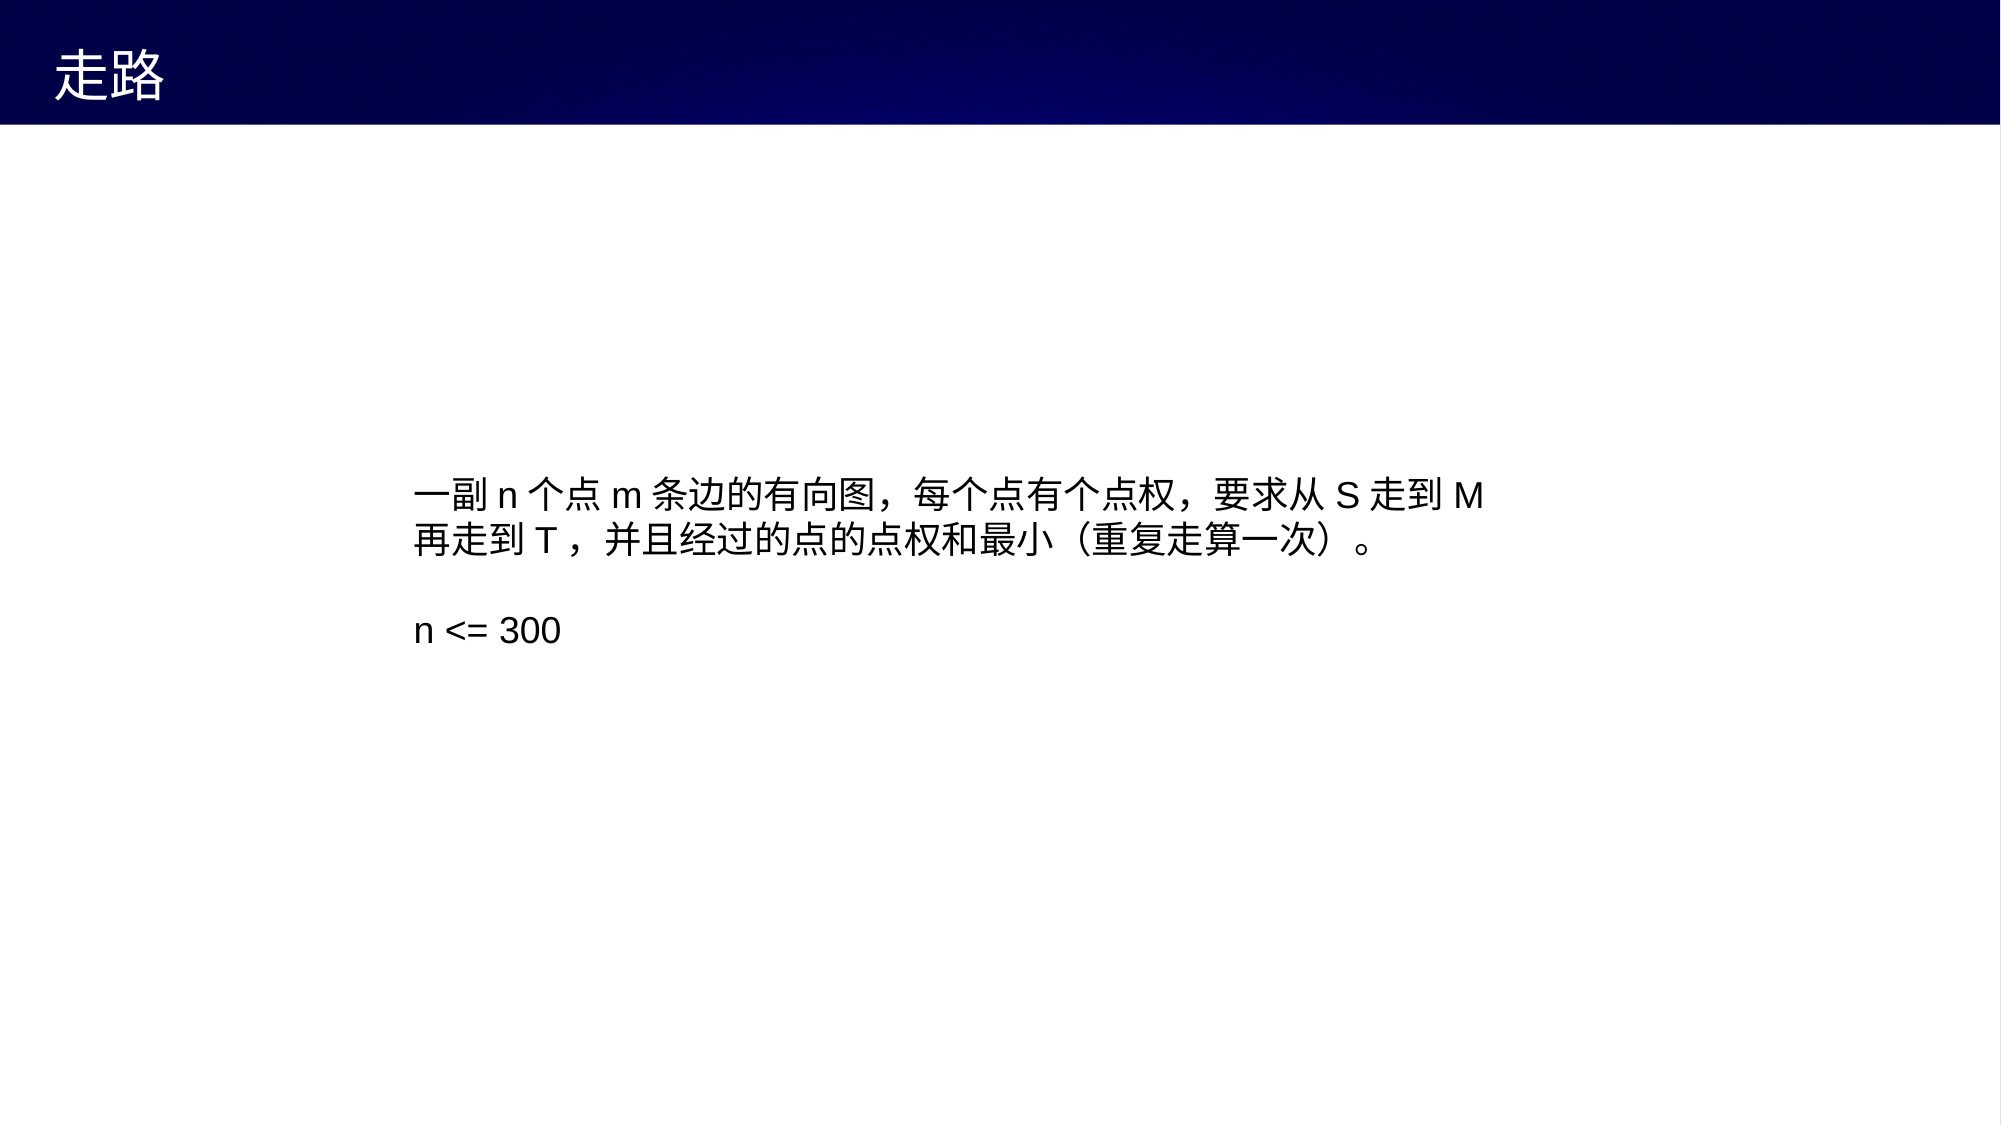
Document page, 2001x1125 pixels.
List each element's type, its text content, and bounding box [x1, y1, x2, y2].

picture [0, 0, 2001, 1125]
text_box 一副n个点m条边的有向图，每个点有个点权，要求从S走到M再走到T，并且经过的点的点权和最小（重复走算一次）。 n <= 300 [398, 463, 1522, 659]
title 走路 [38, 32, 1846, 125]
